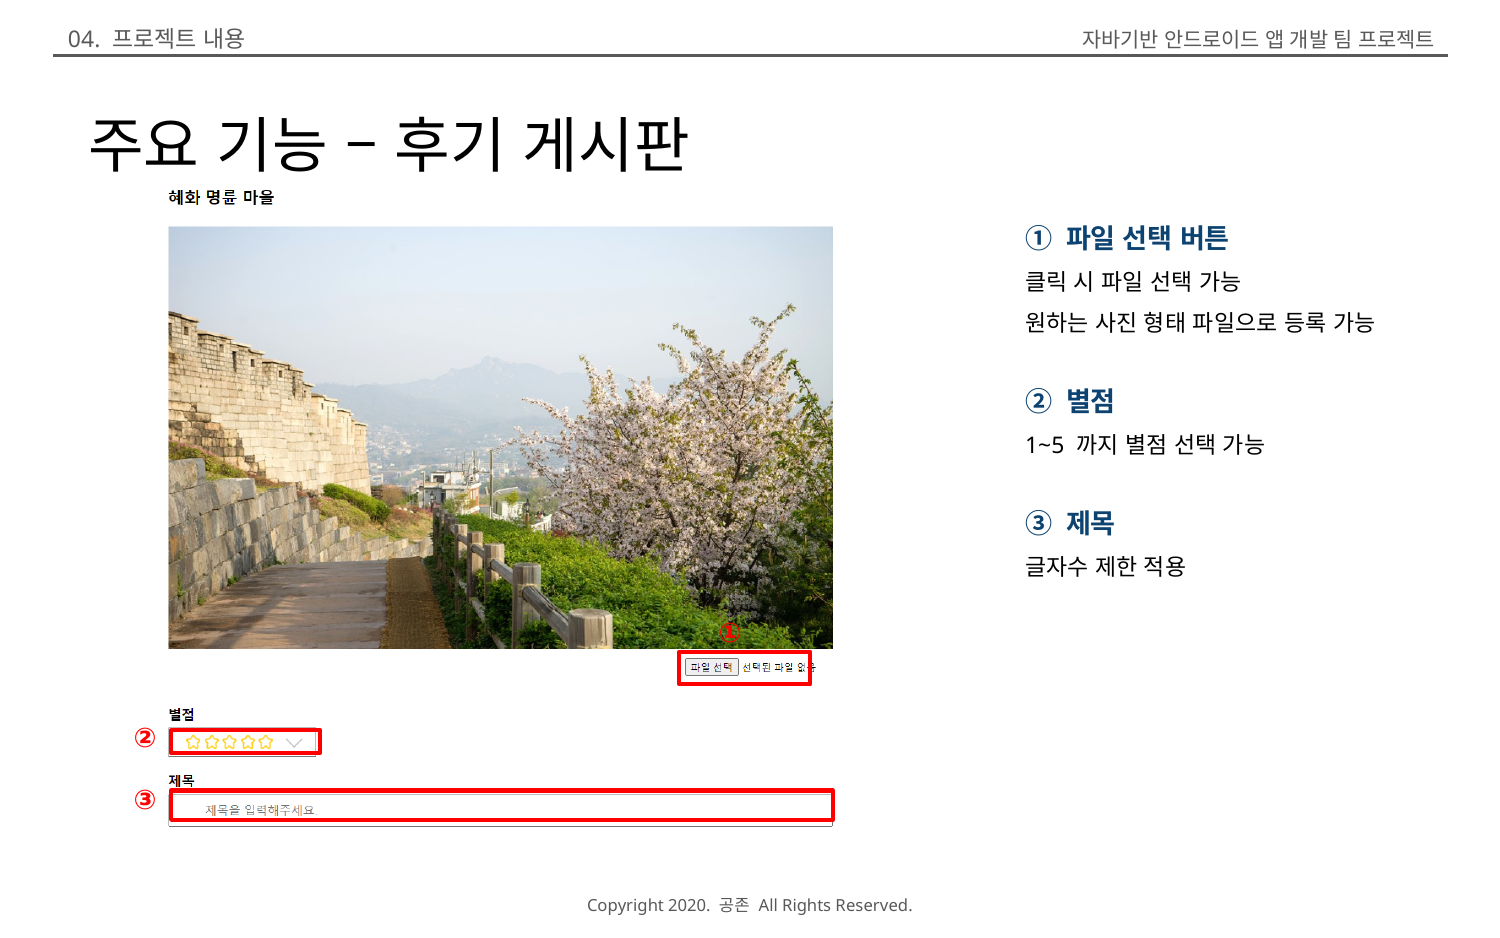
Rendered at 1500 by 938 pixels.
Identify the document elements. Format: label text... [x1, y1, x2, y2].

text_box ① 파일 선택 버튼 클릭 시 파일 선택 가능 원하는 사진 형태 파일으로 등록 가능 ② 별점 1~5 까지 별점 선택 가능 ③ 제목 글자수 제한 적용 [1011, 198, 1405, 588]
picture [152, 179, 850, 837]
text_box ② [120, 713, 147, 759]
title 주요 기능 – 후기 게시판 [75, 65, 1425, 222]
text_box ③ [120, 775, 147, 822]
text_box 04. 프로젝트 내용 [53, 16, 420, 59]
